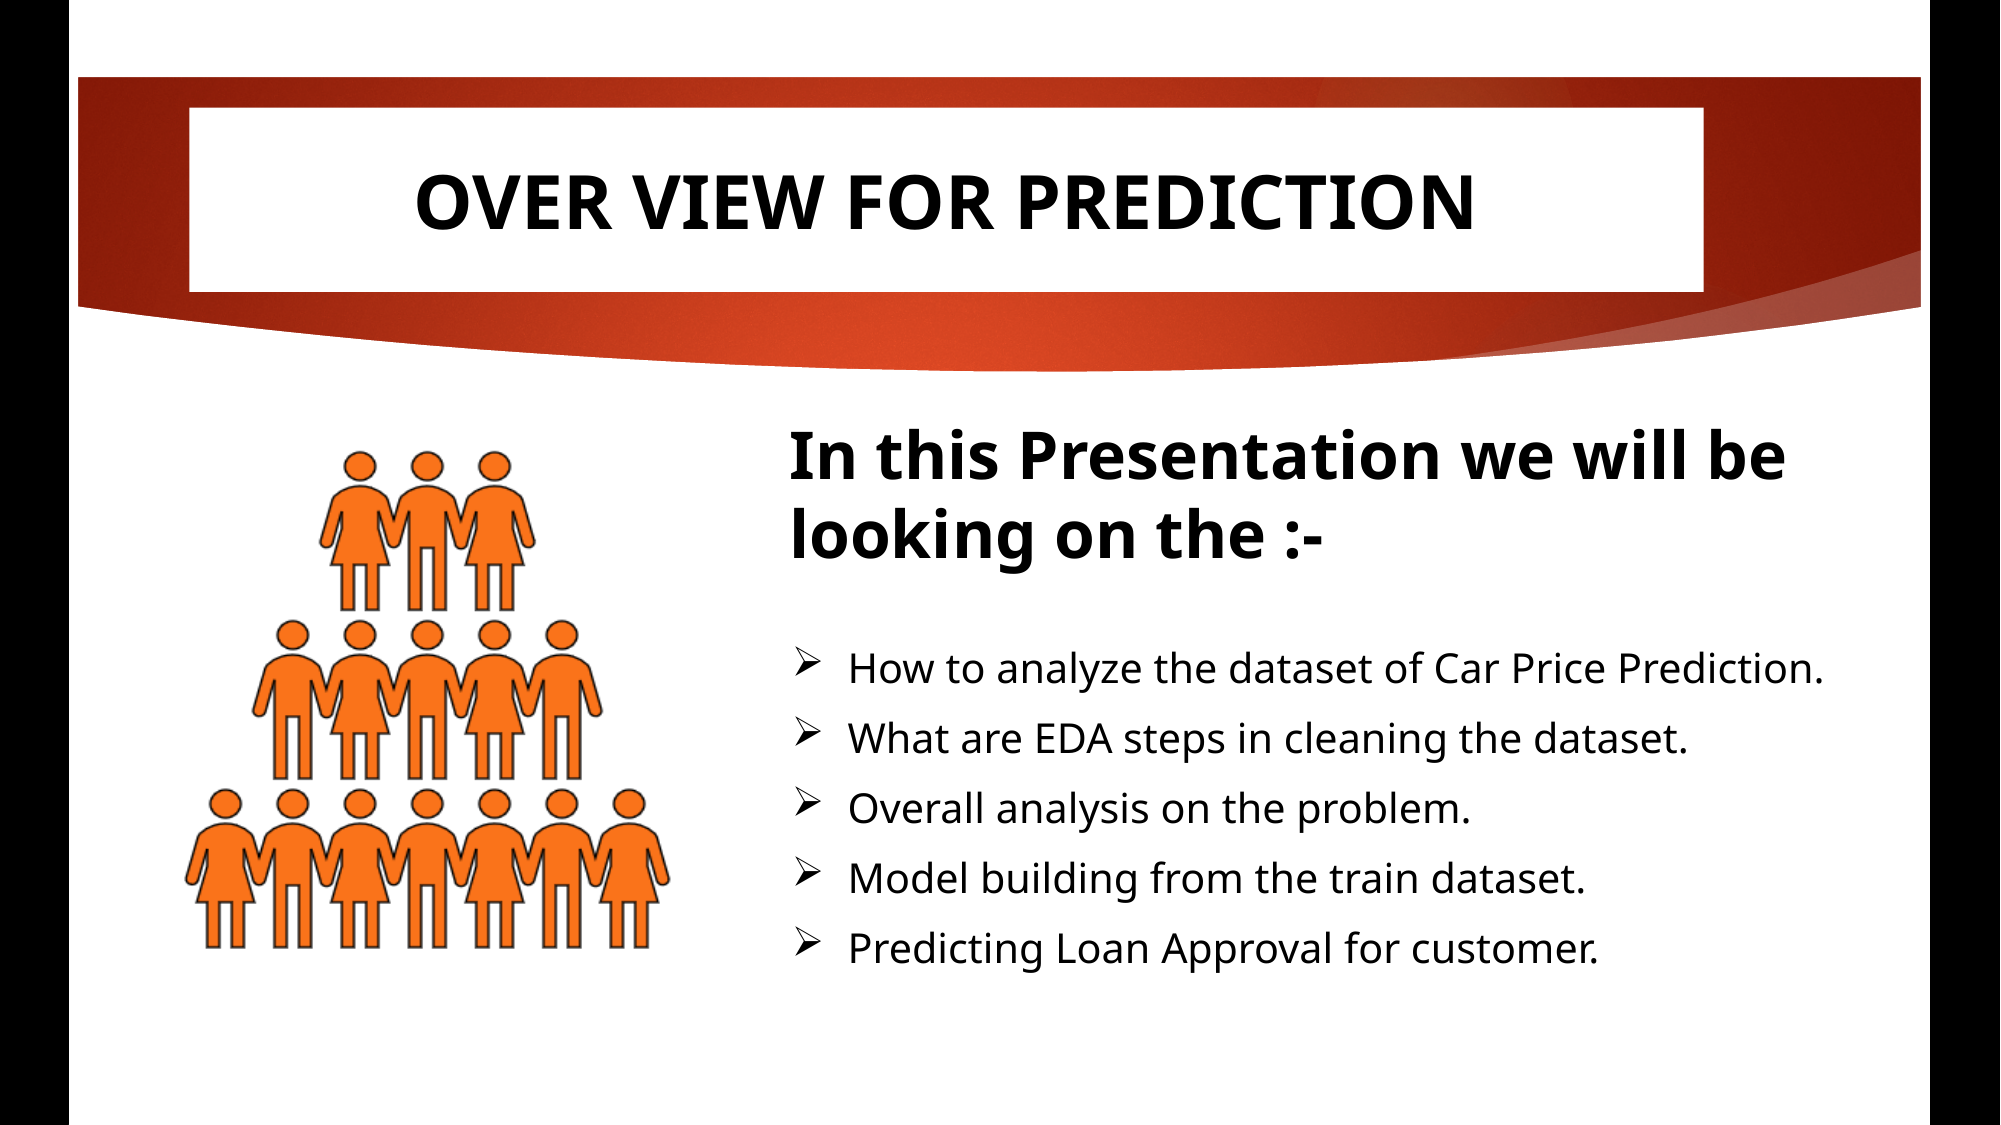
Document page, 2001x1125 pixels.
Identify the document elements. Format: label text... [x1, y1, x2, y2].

list In this Presentation we will be looking on the :- How to analyze the dataset of Car Price Prediction. What are EDA steps in cleaning the dataset. Overall analysis on the problem. Model building from the train dataset. Predicting Loan Approval for customer. [774, 406, 1872, 982]
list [128, 430, 715, 970]
title OVER VIEW FOR PREDICTION [189, 107, 1704, 292]
text_box [1930, 0, 2000, 1125]
text_box [0, 0, 69, 1125]
